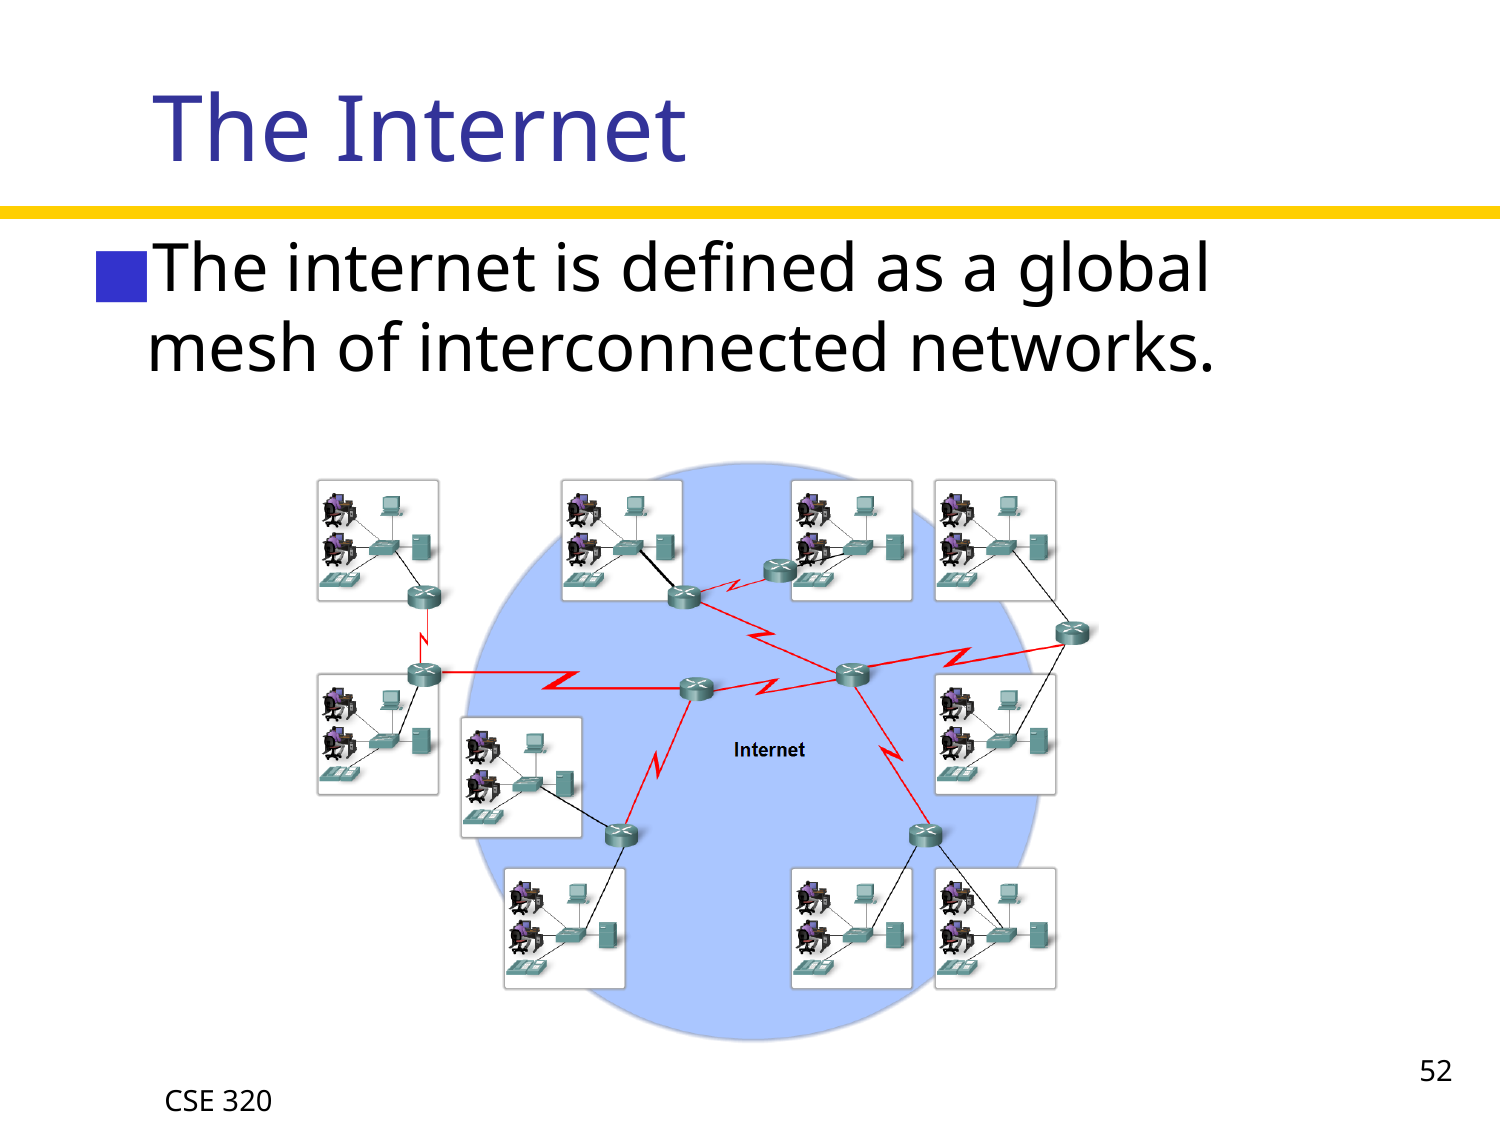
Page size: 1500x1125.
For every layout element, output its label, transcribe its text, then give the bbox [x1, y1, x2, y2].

title The Internet [137, 62, 1416, 188]
list The internet is defined as a global mesh of interconnected networks. [75, 217, 1378, 1050]
slide_number ‹#› [1155, 1024, 1468, 1100]
picture [298, 449, 1099, 1047]
